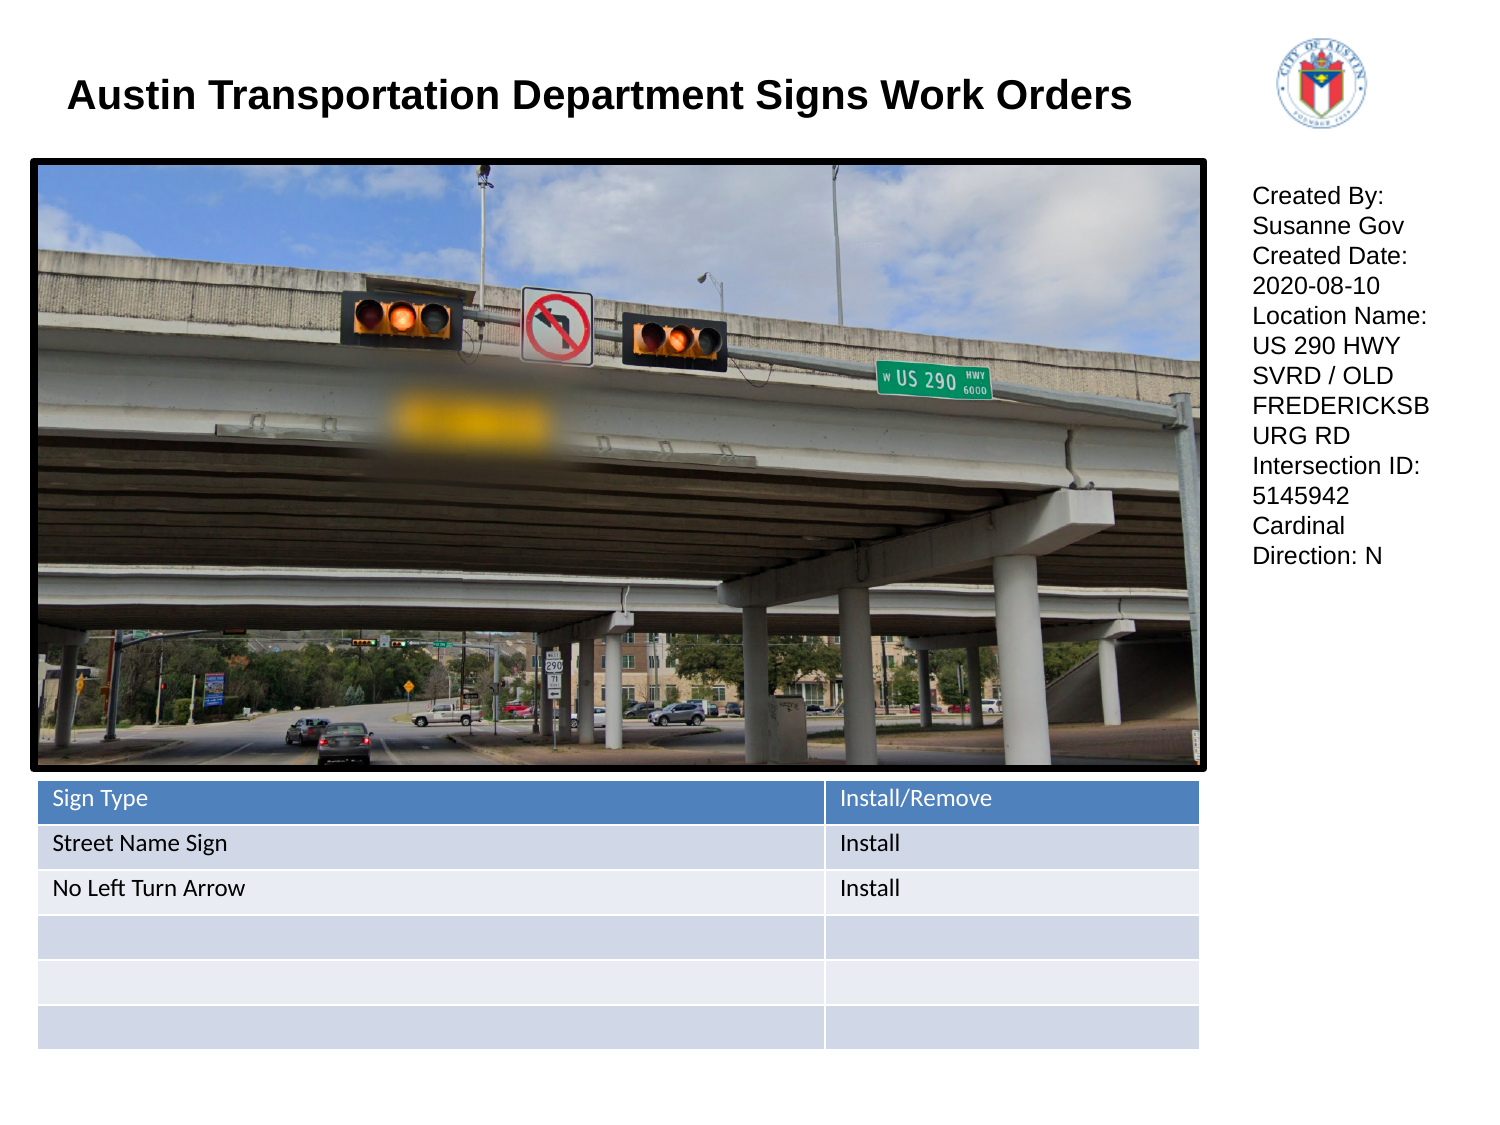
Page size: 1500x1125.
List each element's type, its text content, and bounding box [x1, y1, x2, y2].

table_cell Install [826, 826, 1199, 869]
text_box Created By: Susanne Gov Created Date: 2020-08-10 Location Name: US 290 HWY SVRD / OLD FREDERICKSBURG RD Intersection ID: 5145942 Cardinal Direction: N [1237, 172, 1463, 577]
table_cell [38, 1006, 824, 1049]
table_cell [826, 961, 1199, 1004]
table_cell Street Name Sign [38, 826, 824, 869]
text_box Austin Transportation Department Signs Work Orders [51, 60, 1149, 125]
table_cell Install [826, 871, 1199, 914]
table_cell [38, 916, 824, 959]
table_cell [826, 916, 1199, 959]
table_cell [826, 1006, 1199, 1049]
table_cell No Left Turn Arrow [38, 871, 824, 914]
table_header Sign Type [38, 781, 824, 824]
picture [1274, 37, 1369, 132]
picture [37, 164, 1201, 766]
table_header Install/Remove [826, 781, 1199, 824]
table_cell [38, 961, 824, 1004]
